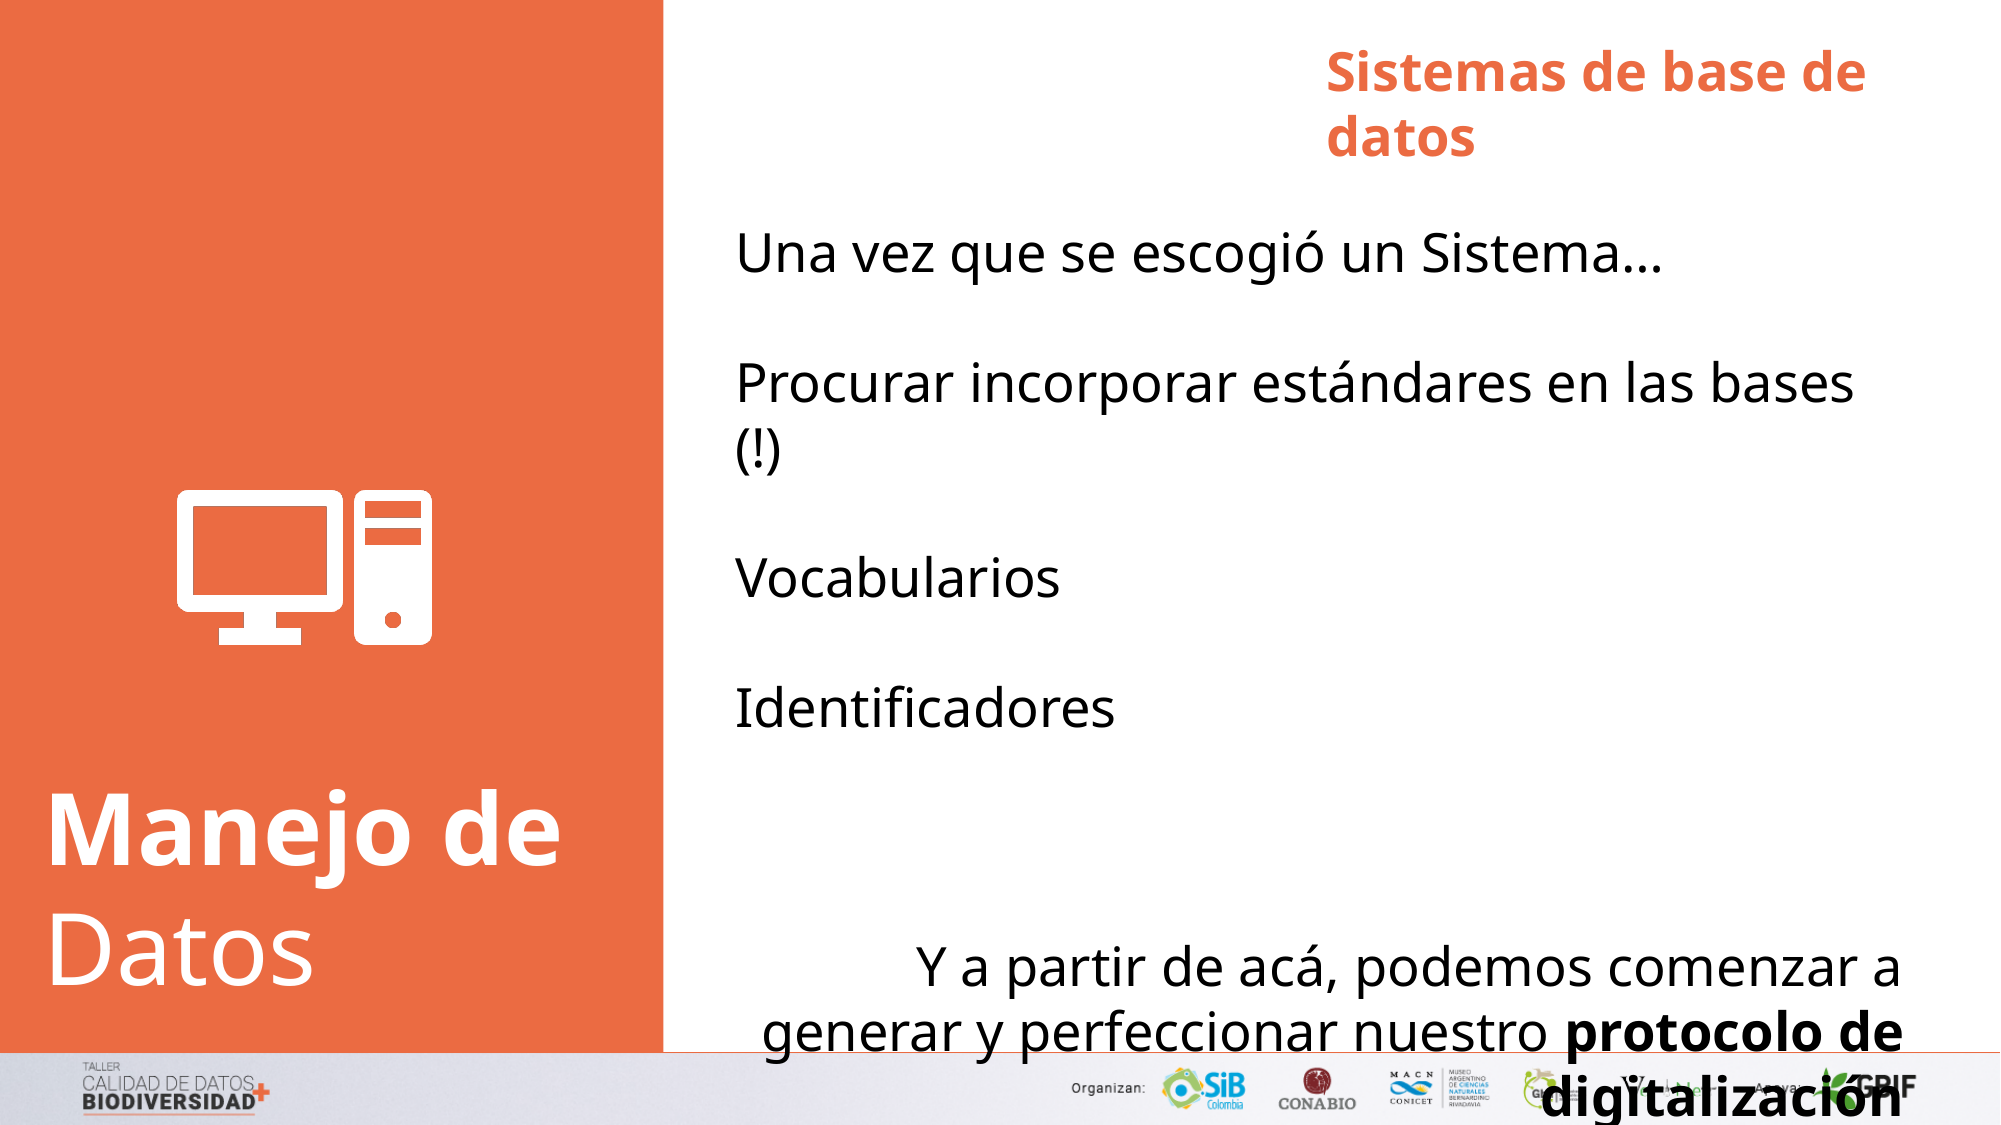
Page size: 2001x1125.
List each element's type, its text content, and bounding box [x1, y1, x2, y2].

picture [0, 1051, 2000, 1125]
text_box Una vez que se escogió un Sistema… Procurar incorporar estándares en las bases (!) Vocabularios Identificadores Y a partir de acá, podemos comenzar a generar y perfeccionar nuestro protocolo de digitalización [720, 210, 1920, 1049]
text_box Manejo de Datos [28, 757, 692, 1013]
picture [171, 434, 438, 700]
text_box Sistemas de base de datos [1311, 29, 2000, 150]
text_box [0, 0, 664, 1050]
